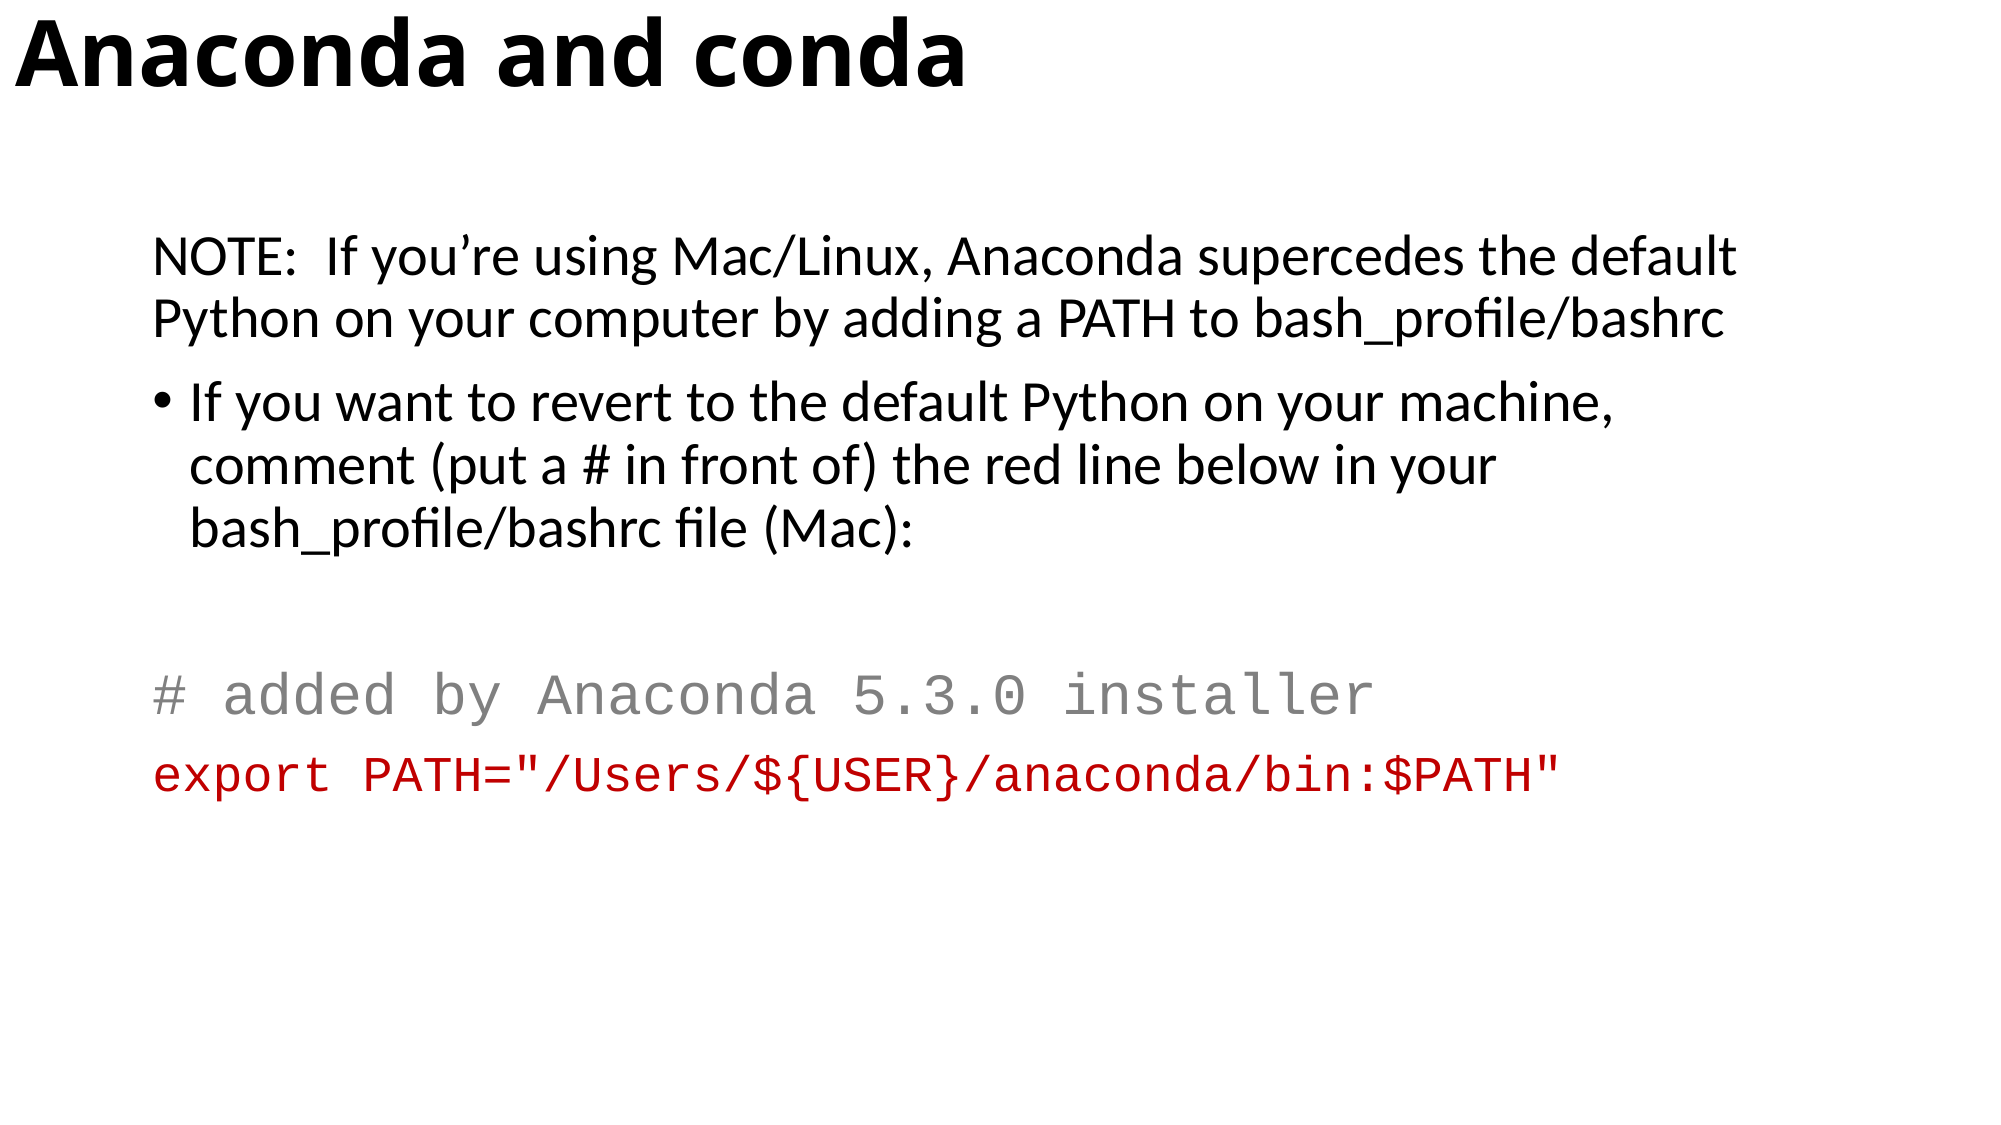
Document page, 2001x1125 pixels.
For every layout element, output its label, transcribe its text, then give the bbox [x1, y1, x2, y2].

text_box NOTE: If you’re using Mac/Linux, Anaconda supercedes the default Python on your computer by adding a PATH to bash_profile/bashrc If you want to revert to the default Python on your machine, comment (put a # in front of) the red line below in your bash_profile/bashrc file (Mac): # added by Anaconda 5.3.0 installer export PATH="/Users/${USER}/anaconda/bin:$PATH" [137, 217, 1863, 1014]
title Anaconda and conda [0, 0, 1725, 218]
